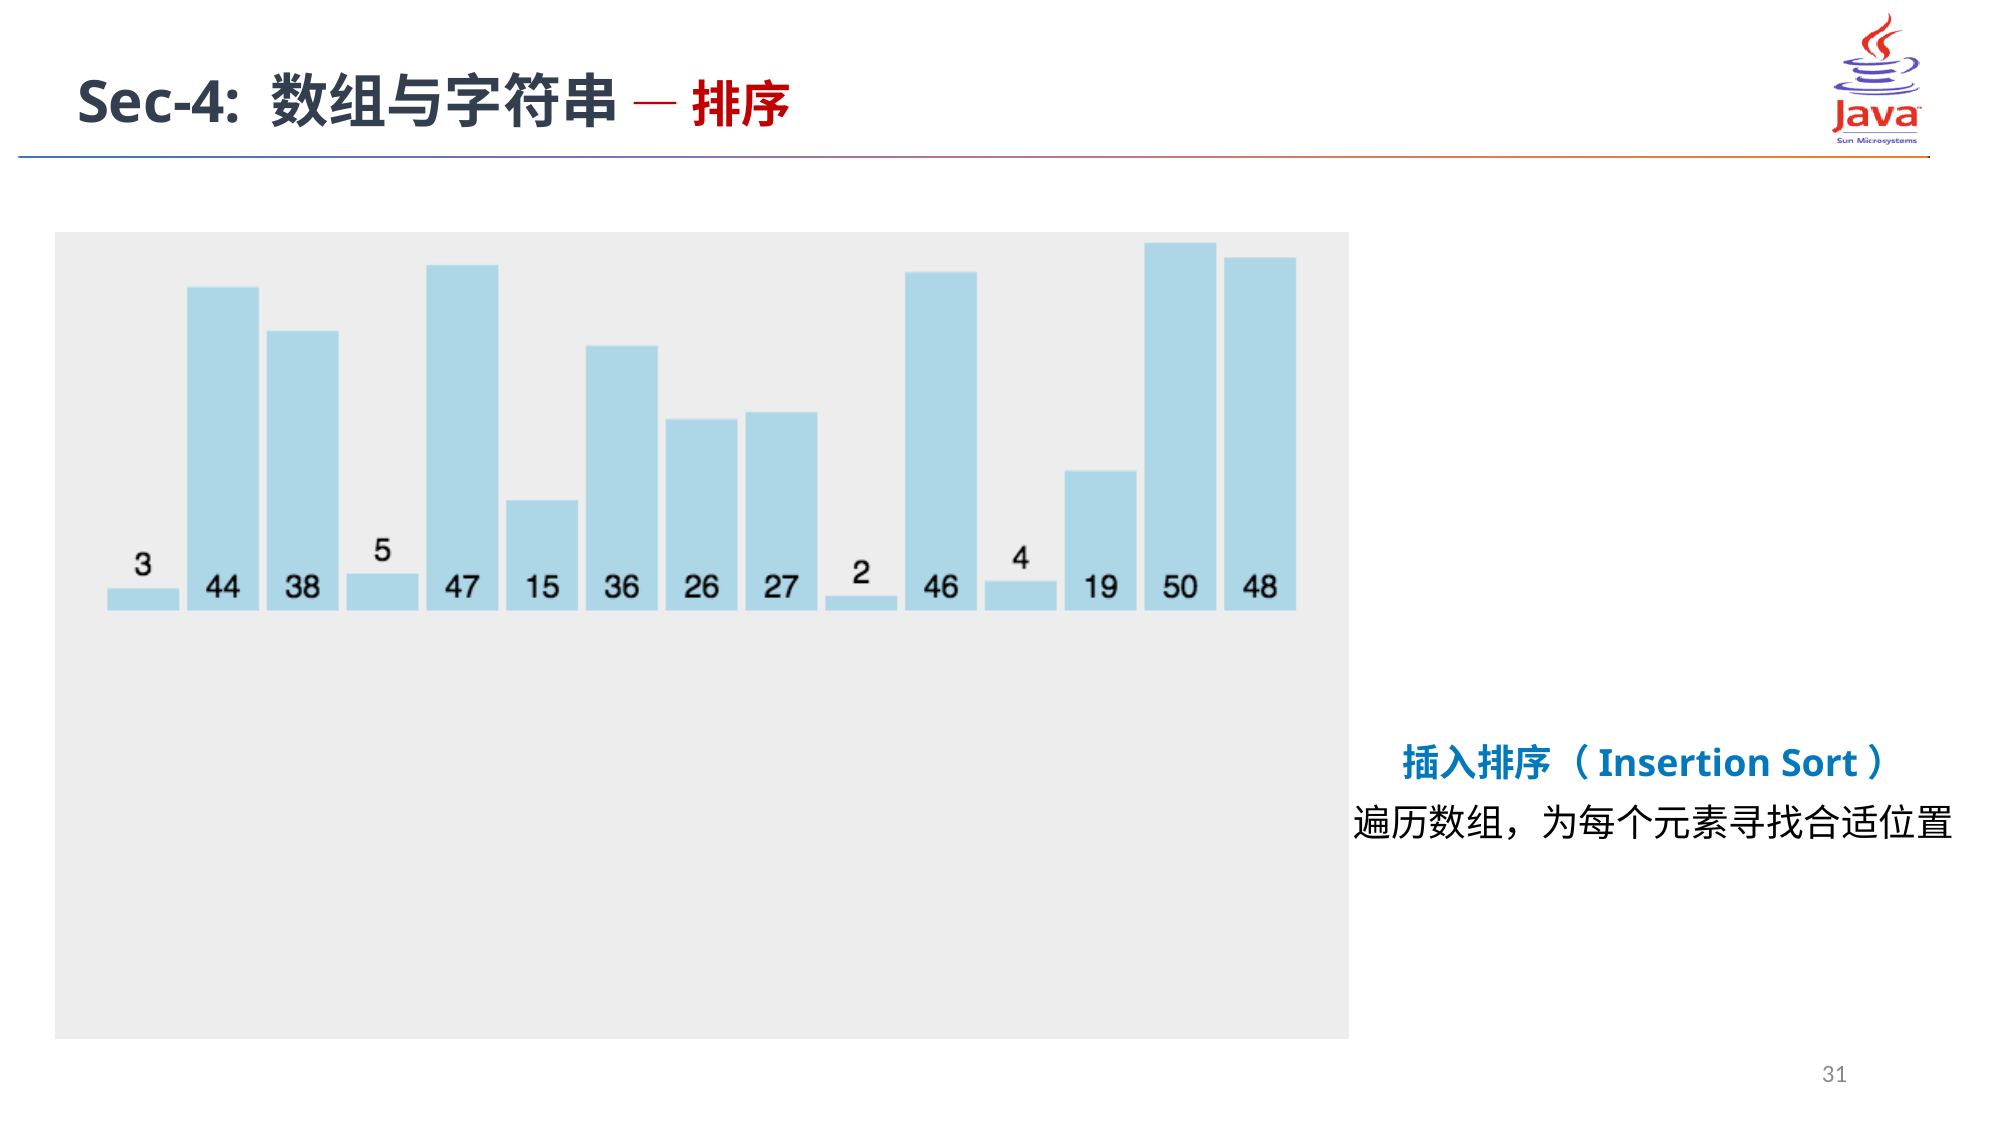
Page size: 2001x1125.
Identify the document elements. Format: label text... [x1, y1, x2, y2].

text_box 插入排序（Insertion Sort） [1349, 731, 2000, 791]
picture [54, 232, 1349, 1039]
text_box Sec-4: 数组与字符串 — 排序 [74, 62, 1178, 135]
picture [1825, 9, 1930, 149]
text_box 遍历数组，为每个元素寻找合适位置 [1349, 791, 2000, 852]
slide_number 31 [1412, 1042, 1863, 1103]
